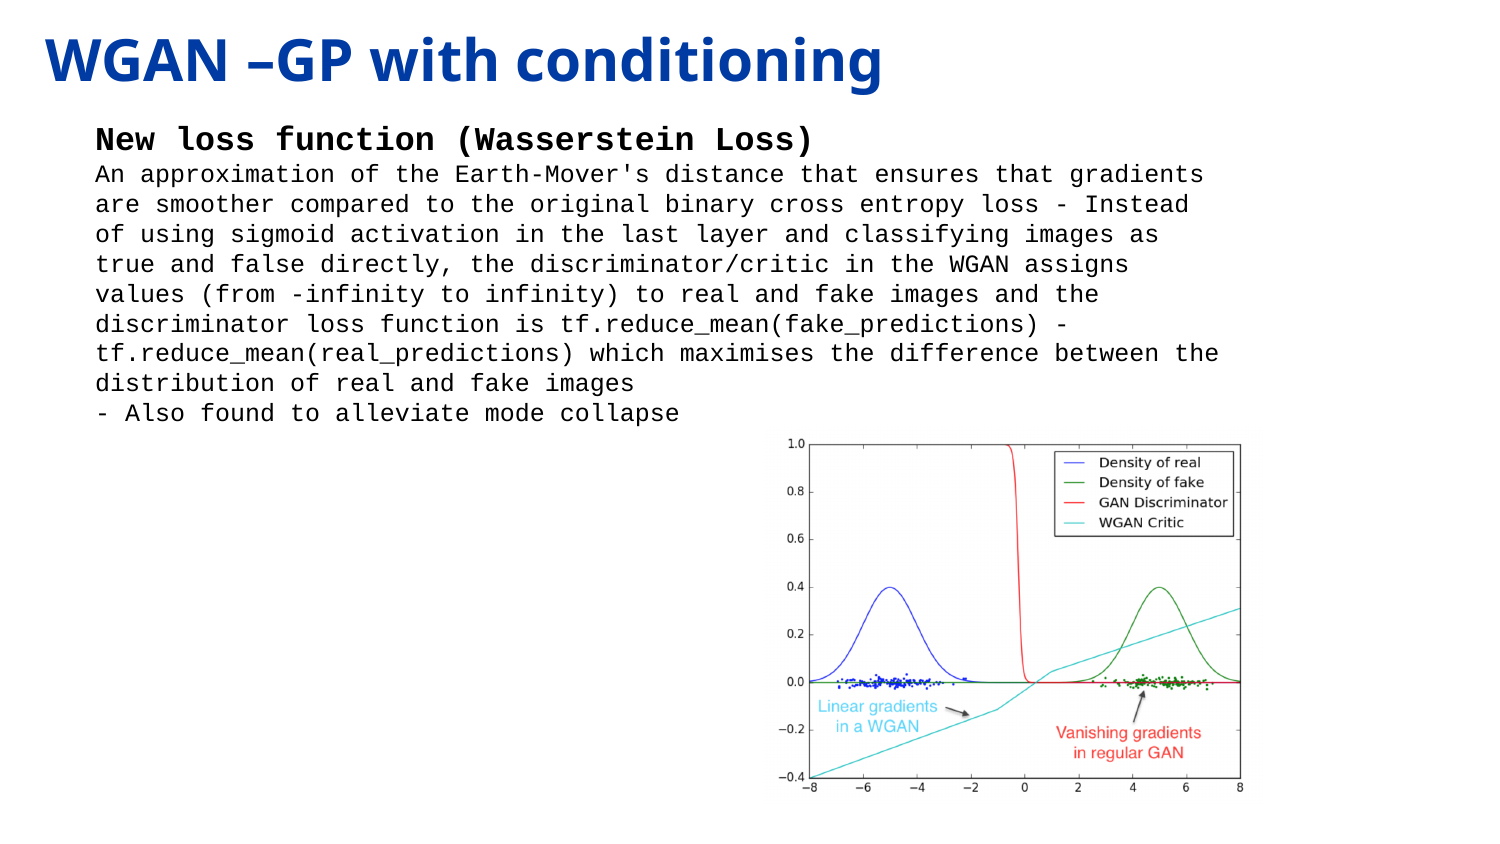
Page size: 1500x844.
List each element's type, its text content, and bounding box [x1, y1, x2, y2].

list New loss function (Wasserstein Loss) An approximation of the Earth-Mover's distance that ensures that gradients are smoother compared to the original binary cross entropy loss - Instead of using sigmoid activation in the last layer and classifying images as true and false directly, the discriminator/critic in the WGAN assigns values (from -infinity to infinity) to real and fake images and the discriminator loss function is tf.reduce_mean(fake_predictions) - tf.reduce_mean(real_predictions) which maximises the difference between the distribution of real and fake images - Also found to alleviate mode collapse [57, 102, 1236, 424]
title WGAN –GP with conditioning [30, 8, 1443, 103]
picture [763, 427, 1263, 805]
